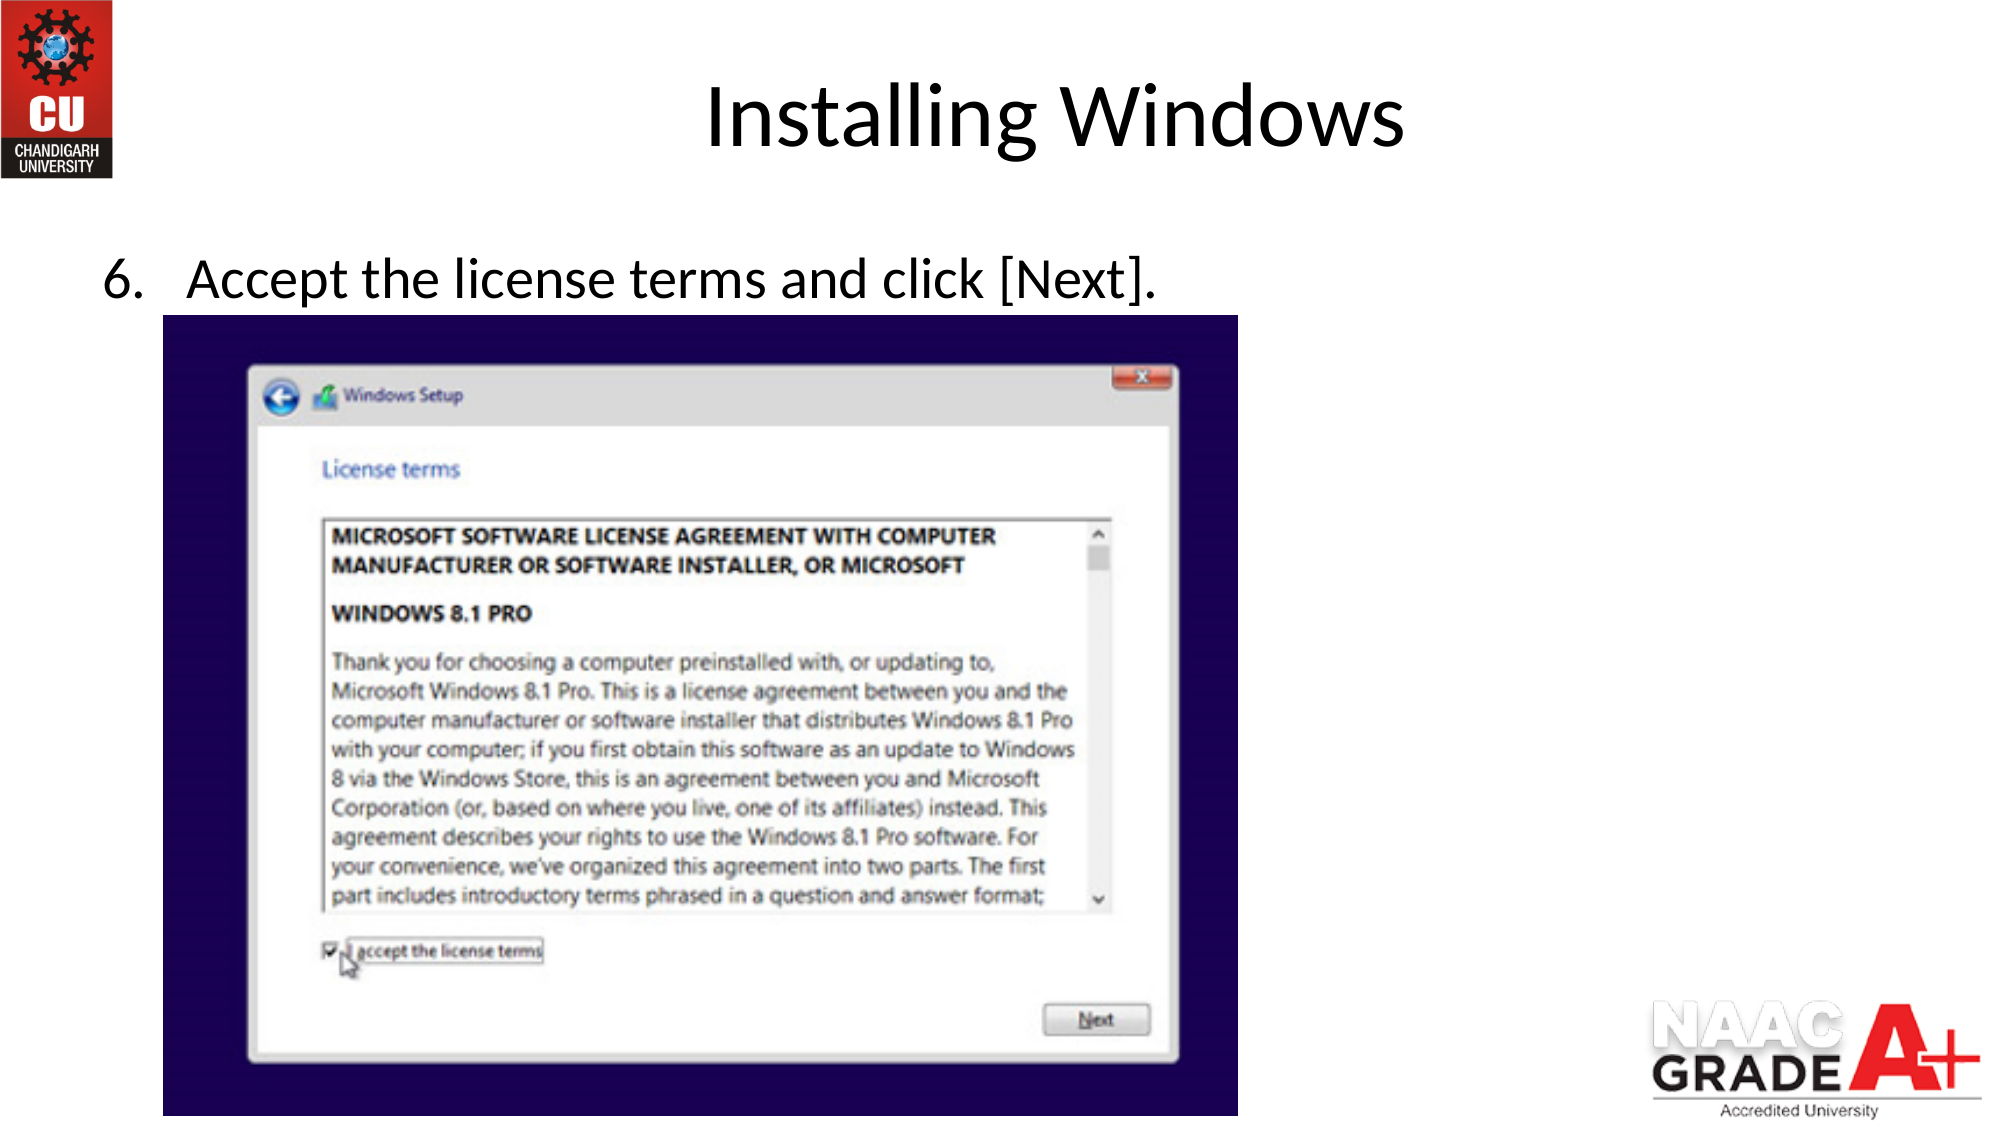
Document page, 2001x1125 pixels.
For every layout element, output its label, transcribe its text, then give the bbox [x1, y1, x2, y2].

picture [163, 315, 1238, 1116]
text_box Accept the license terms and click [Next]. [87, 232, 1875, 388]
picture [1638, 995, 1998, 1125]
text_box Installing Windows [162, 0, 1950, 233]
picture [0, 0, 113, 179]
